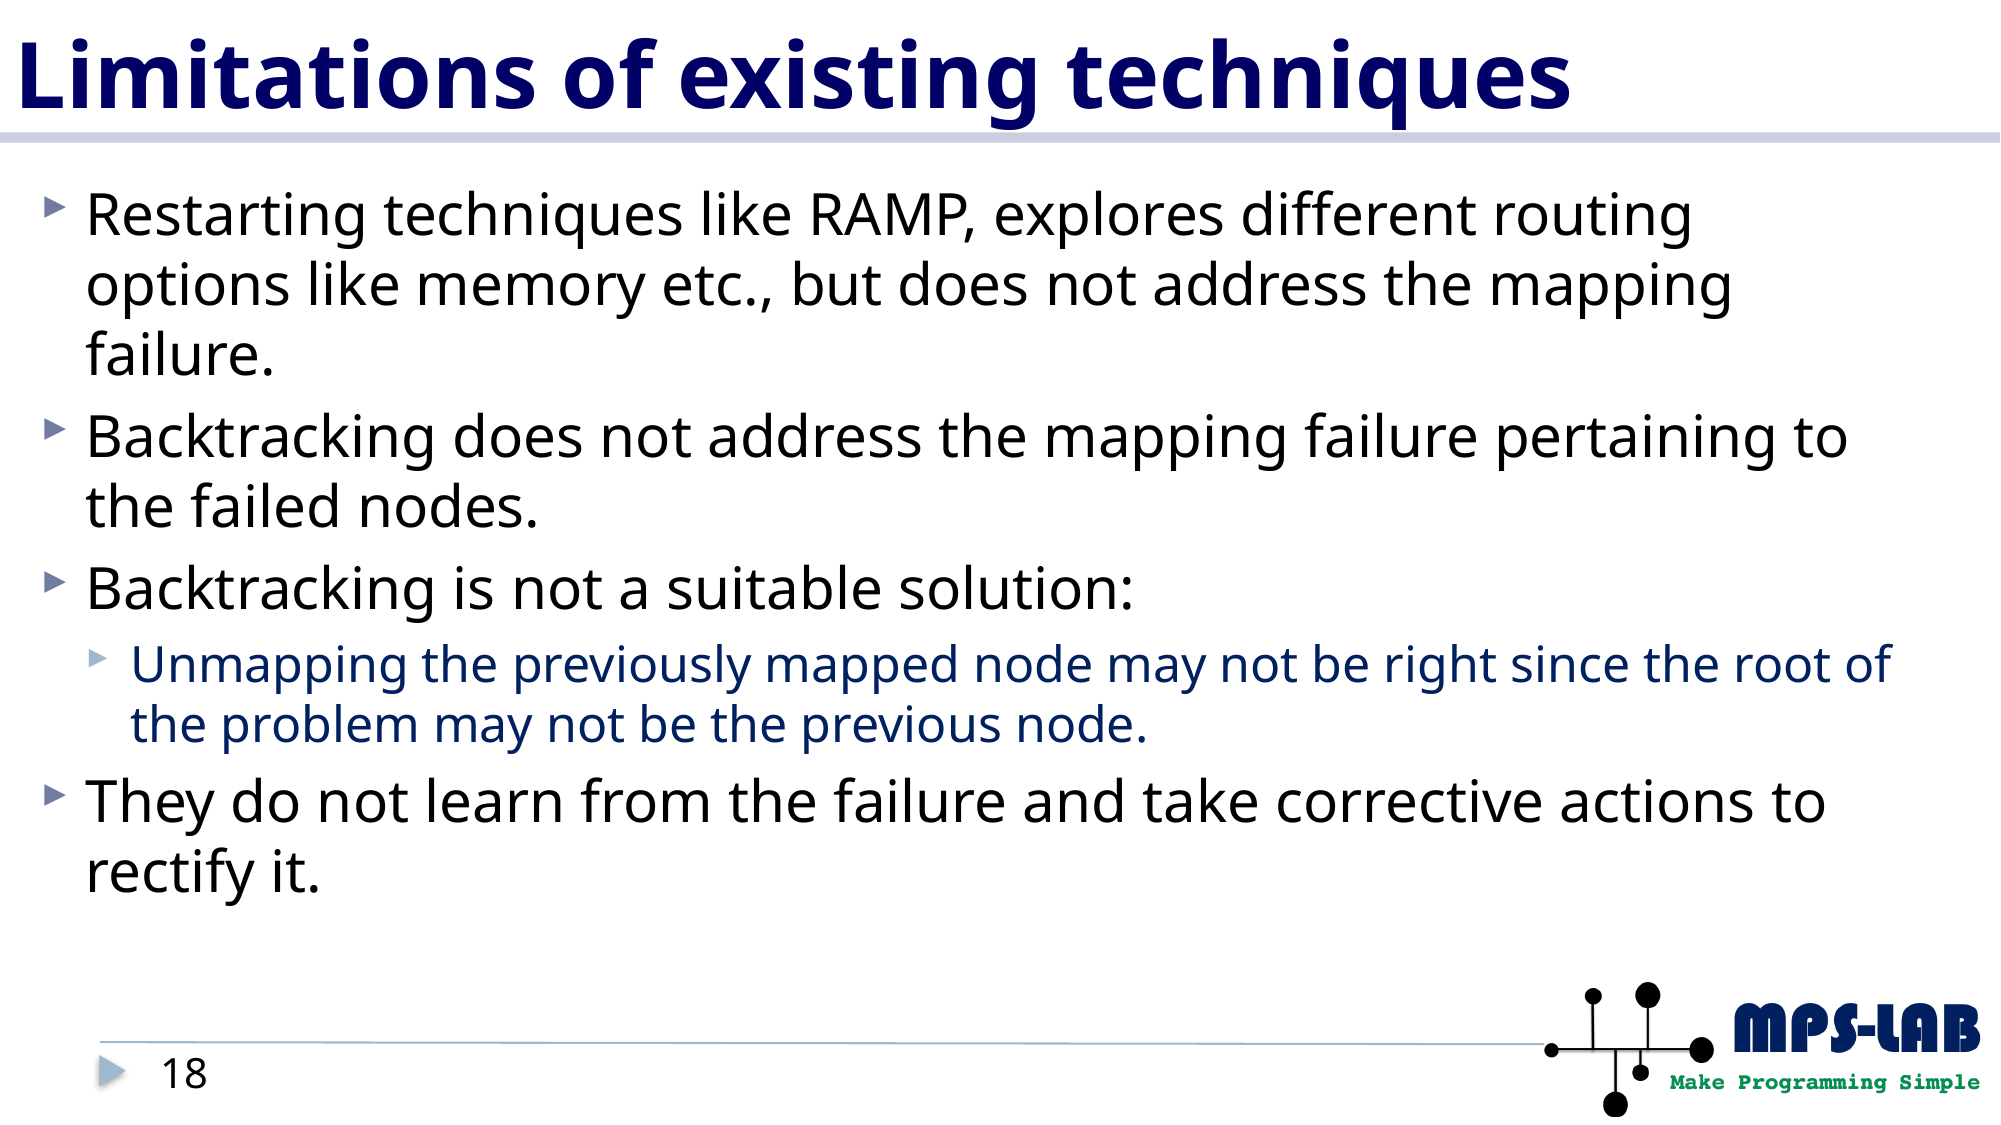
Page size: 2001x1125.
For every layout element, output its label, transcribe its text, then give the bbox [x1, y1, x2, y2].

slide_number 17 [145, 1039, 353, 1100]
list Restarting techniques like RAMP, explores different routing options like memory etc., but does not address the mapping failure. Backtracking does not address the mapping failure pertaining to the failed nodes. Backtracking is not a suitable solution: Unmapping the previously mapped node may not be right since the root of the problem may not be the previous node. They do not learn from the failure and take corrective actions to rectify it. [25, 169, 1914, 956]
picture [1544, 965, 2001, 1117]
title Limitations of existing techniques [0, 0, 2000, 134]
